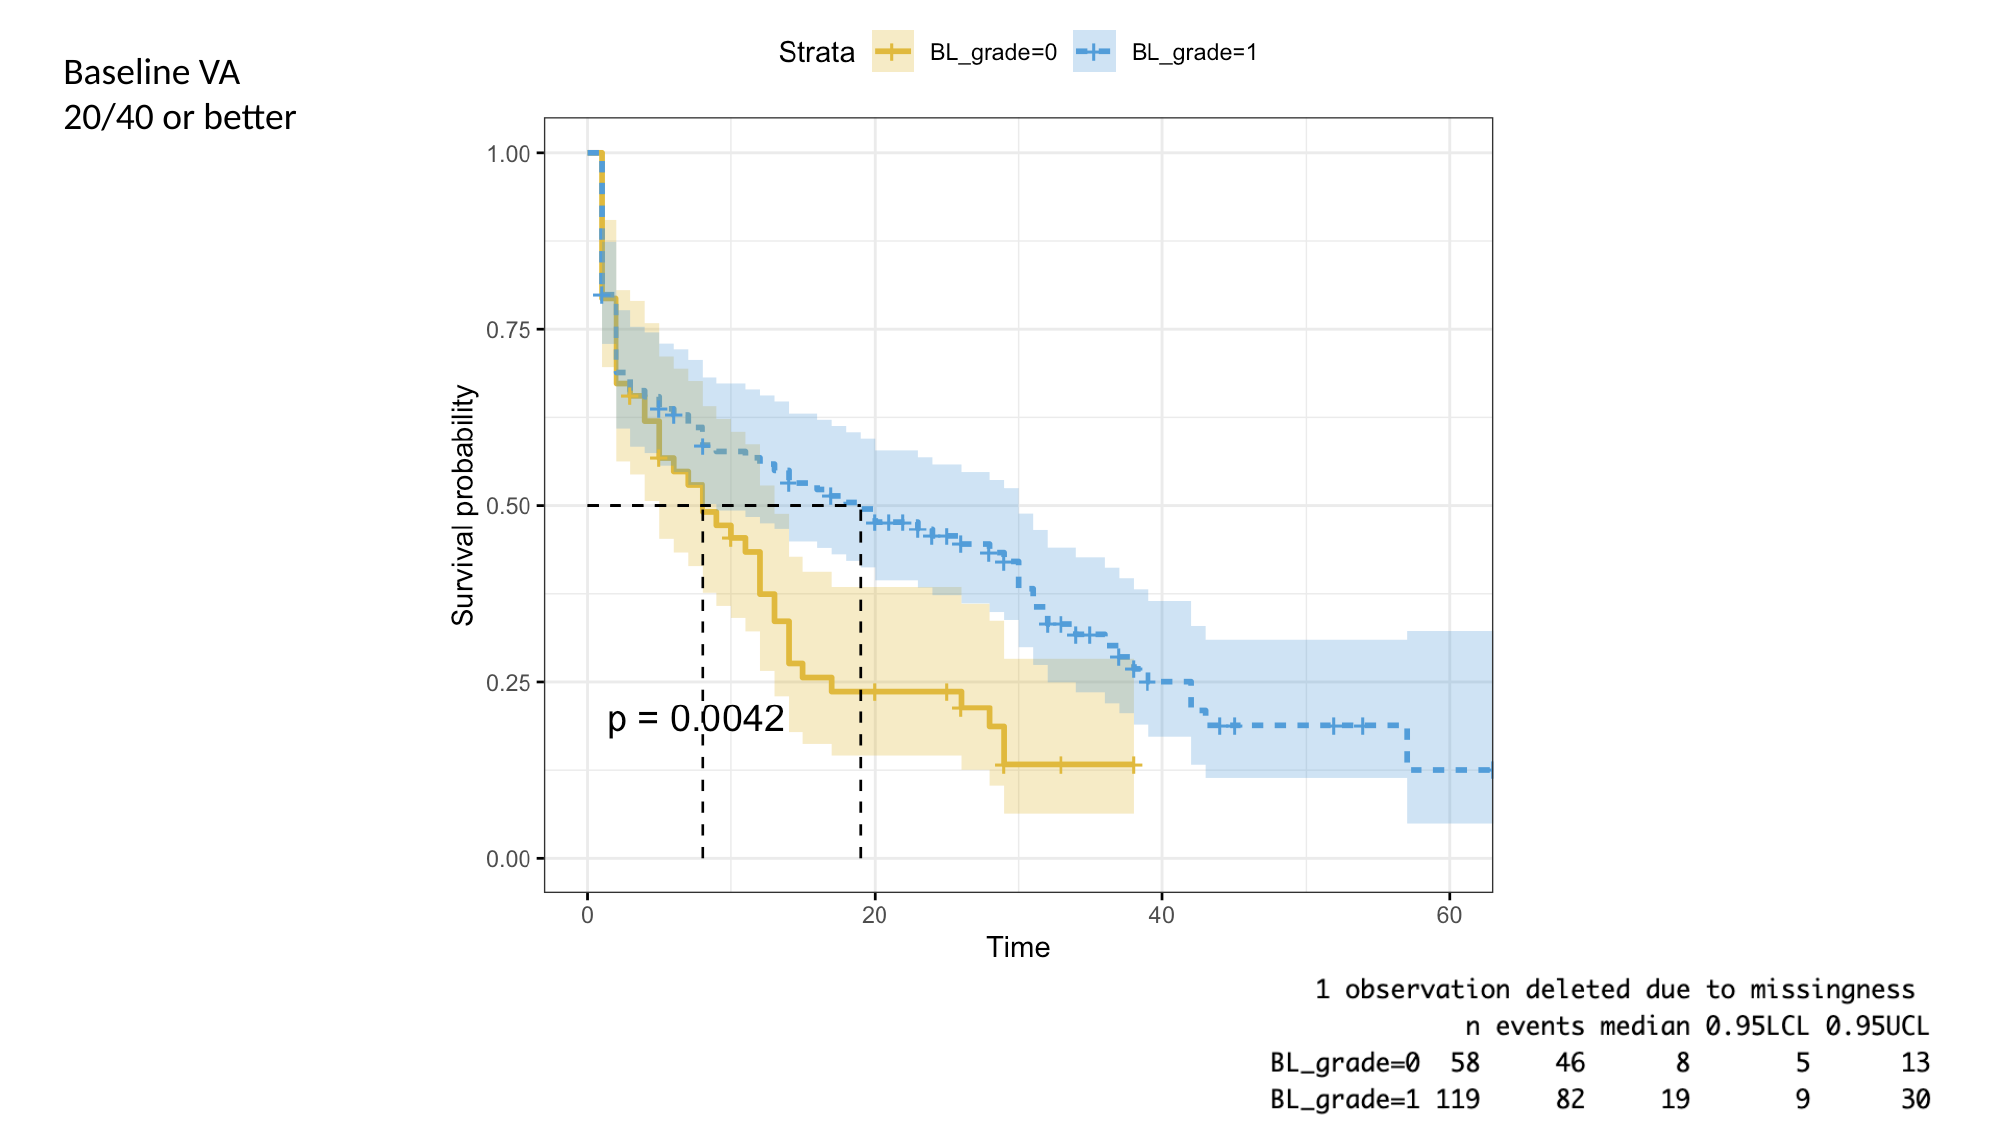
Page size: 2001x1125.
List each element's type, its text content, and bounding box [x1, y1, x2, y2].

text_box Baseline VA 20/40 or better [48, 39, 318, 145]
picture [439, 0, 2000, 1125]
